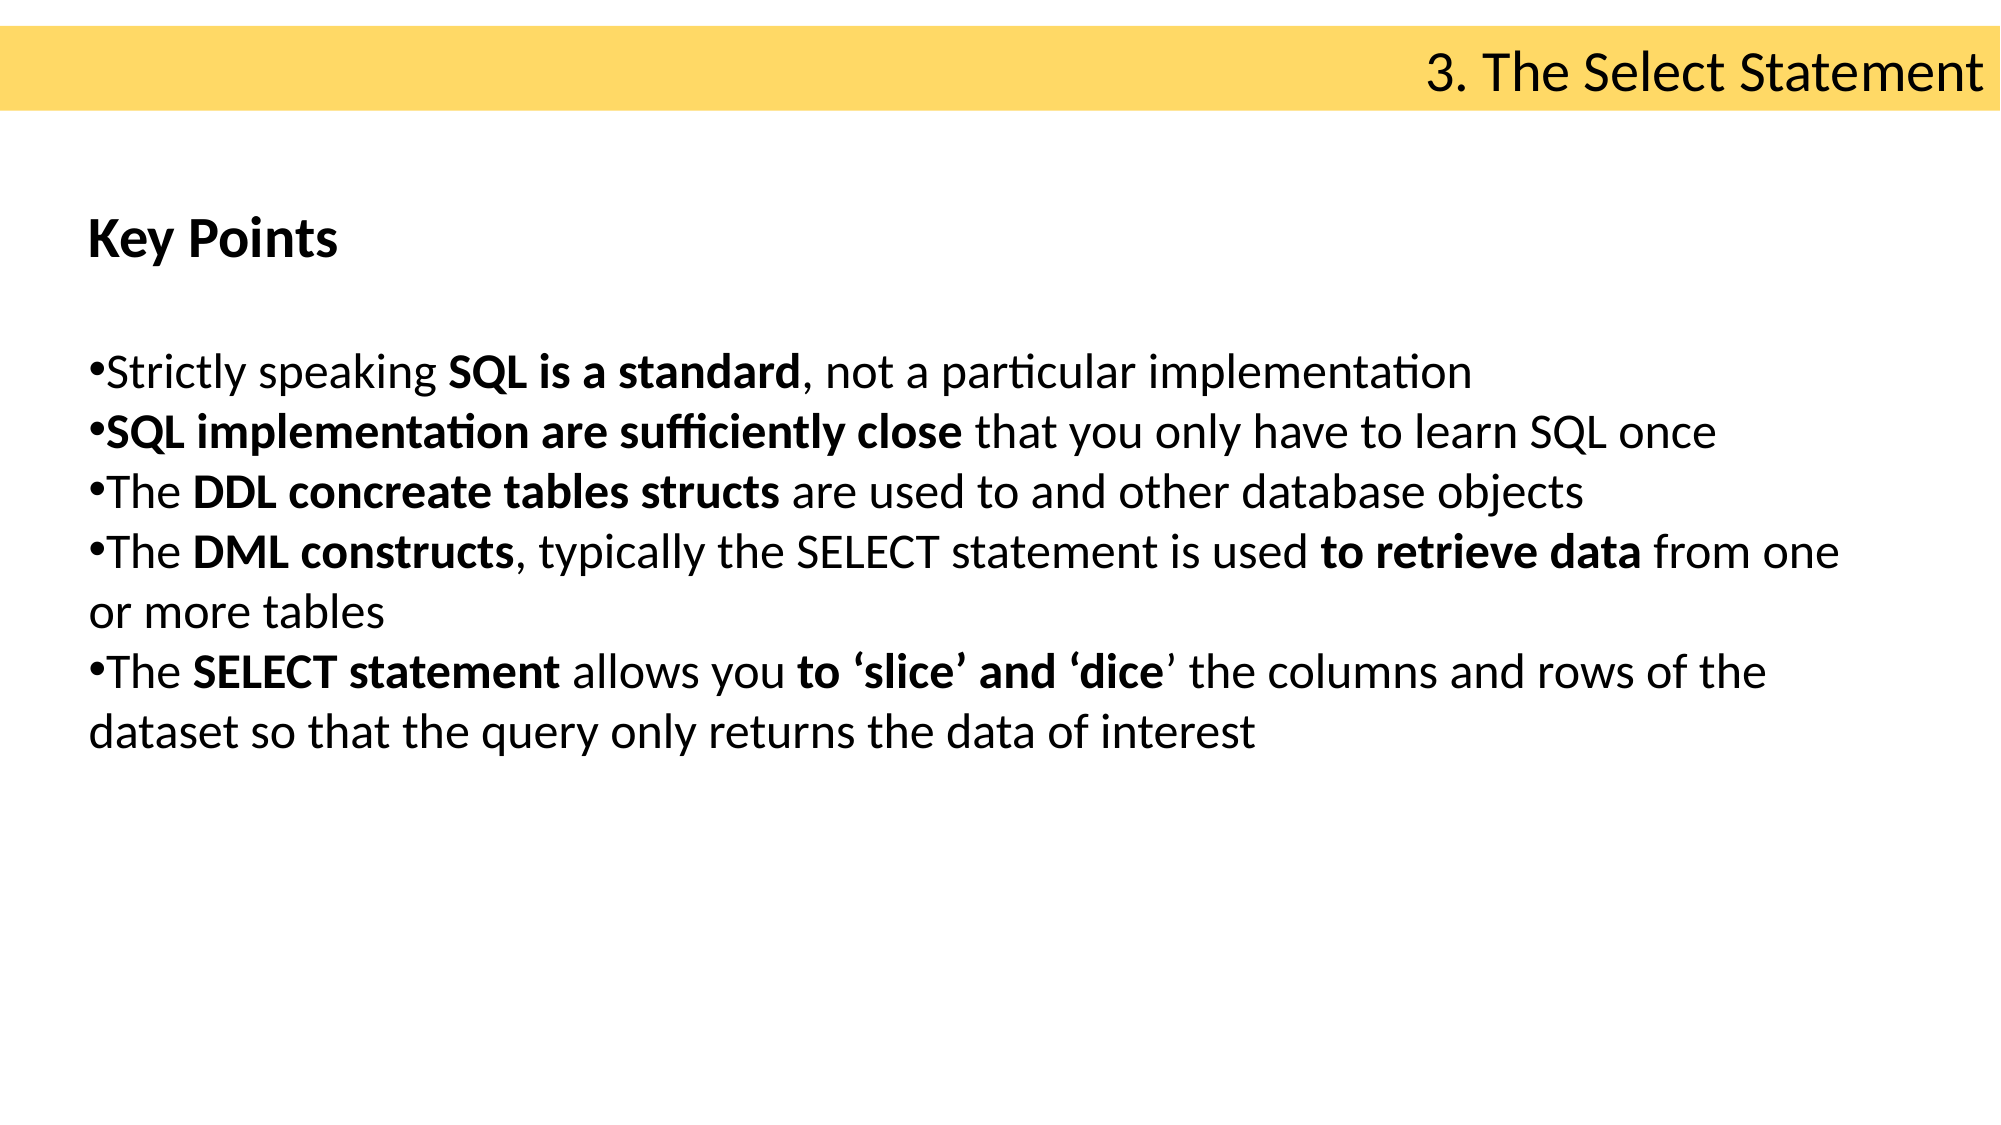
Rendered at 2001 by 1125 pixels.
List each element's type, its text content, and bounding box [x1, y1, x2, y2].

text_box Key Points Strictly speaking SQL is a standard, not a particular implementation SQL implementation are sufficiently close that you only have to learn SQL once The DDL concreate tables structs are used to and other database objects The DML constructs, typically the SELECT statement is used to retrieve data from one or more tables The SELECT statement allows you to ‘slice’ and ‘dice’ the columns and rows of the dataset so that the query only returns the data of interest [73, 191, 1890, 767]
text_box 3. The Select Statement [0, 25, 2000, 111]
